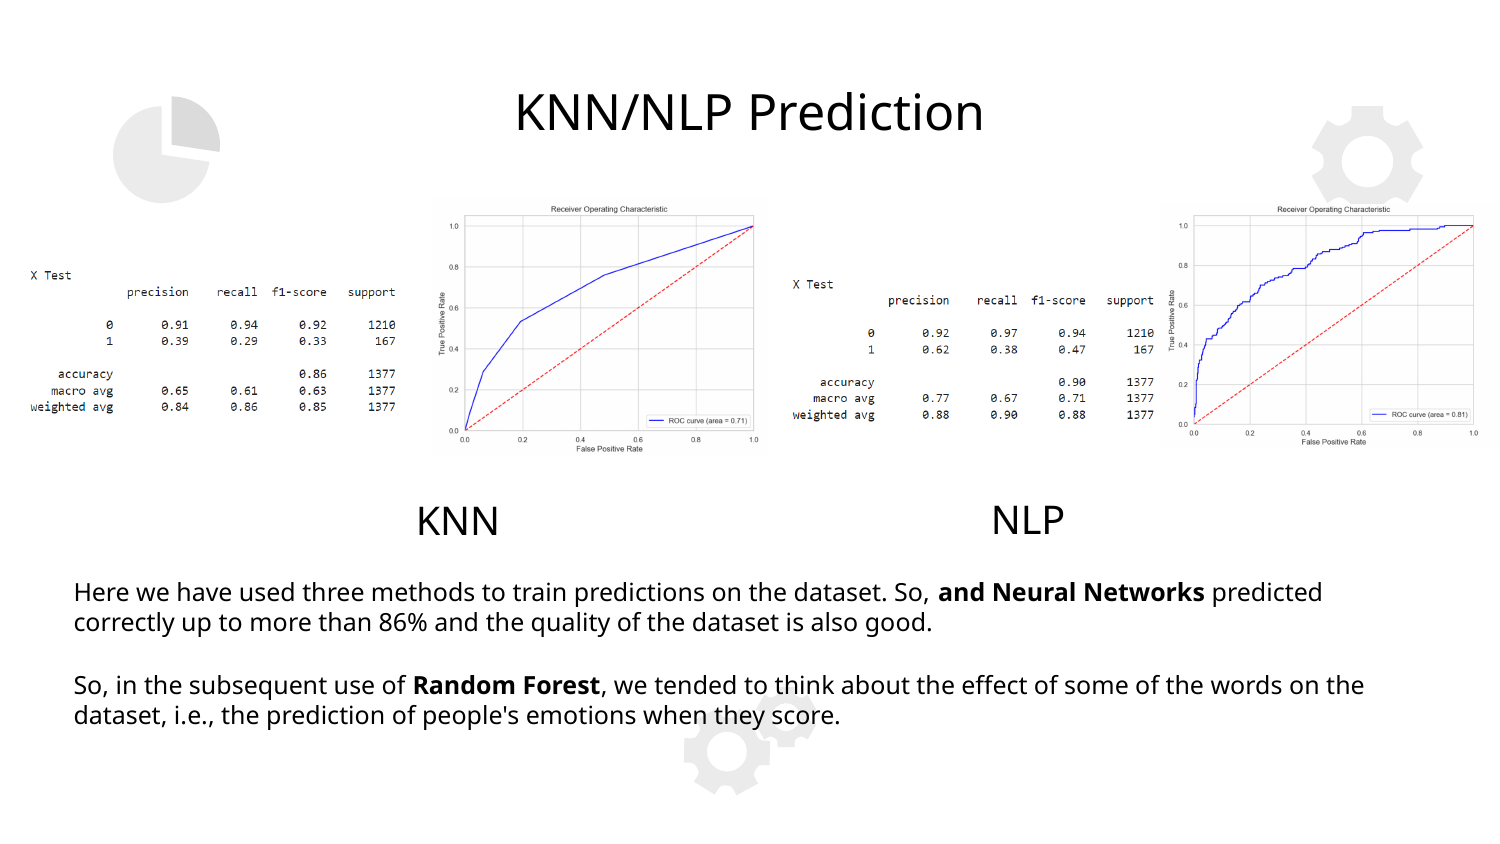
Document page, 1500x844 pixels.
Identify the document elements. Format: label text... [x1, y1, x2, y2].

subtitle Here we have used three methods to train predictions on the dataset. So, and Neural Networks predicted correctly up to more than 86% and the quality of the dataset is also good. So, in the subsequent use of Random Forest, we tended to think about the effect of some of the words on the dataset, i.e., the prediction of people's emotions when they score. [58, 561, 1442, 806]
title KNN [235, 490, 681, 550]
picture [789, 204, 1500, 449]
title KNN/NLP Prediction [116, 89, 1383, 132]
picture [16, 263, 412, 418]
title NLP [805, 489, 1251, 549]
picture [431, 198, 769, 456]
